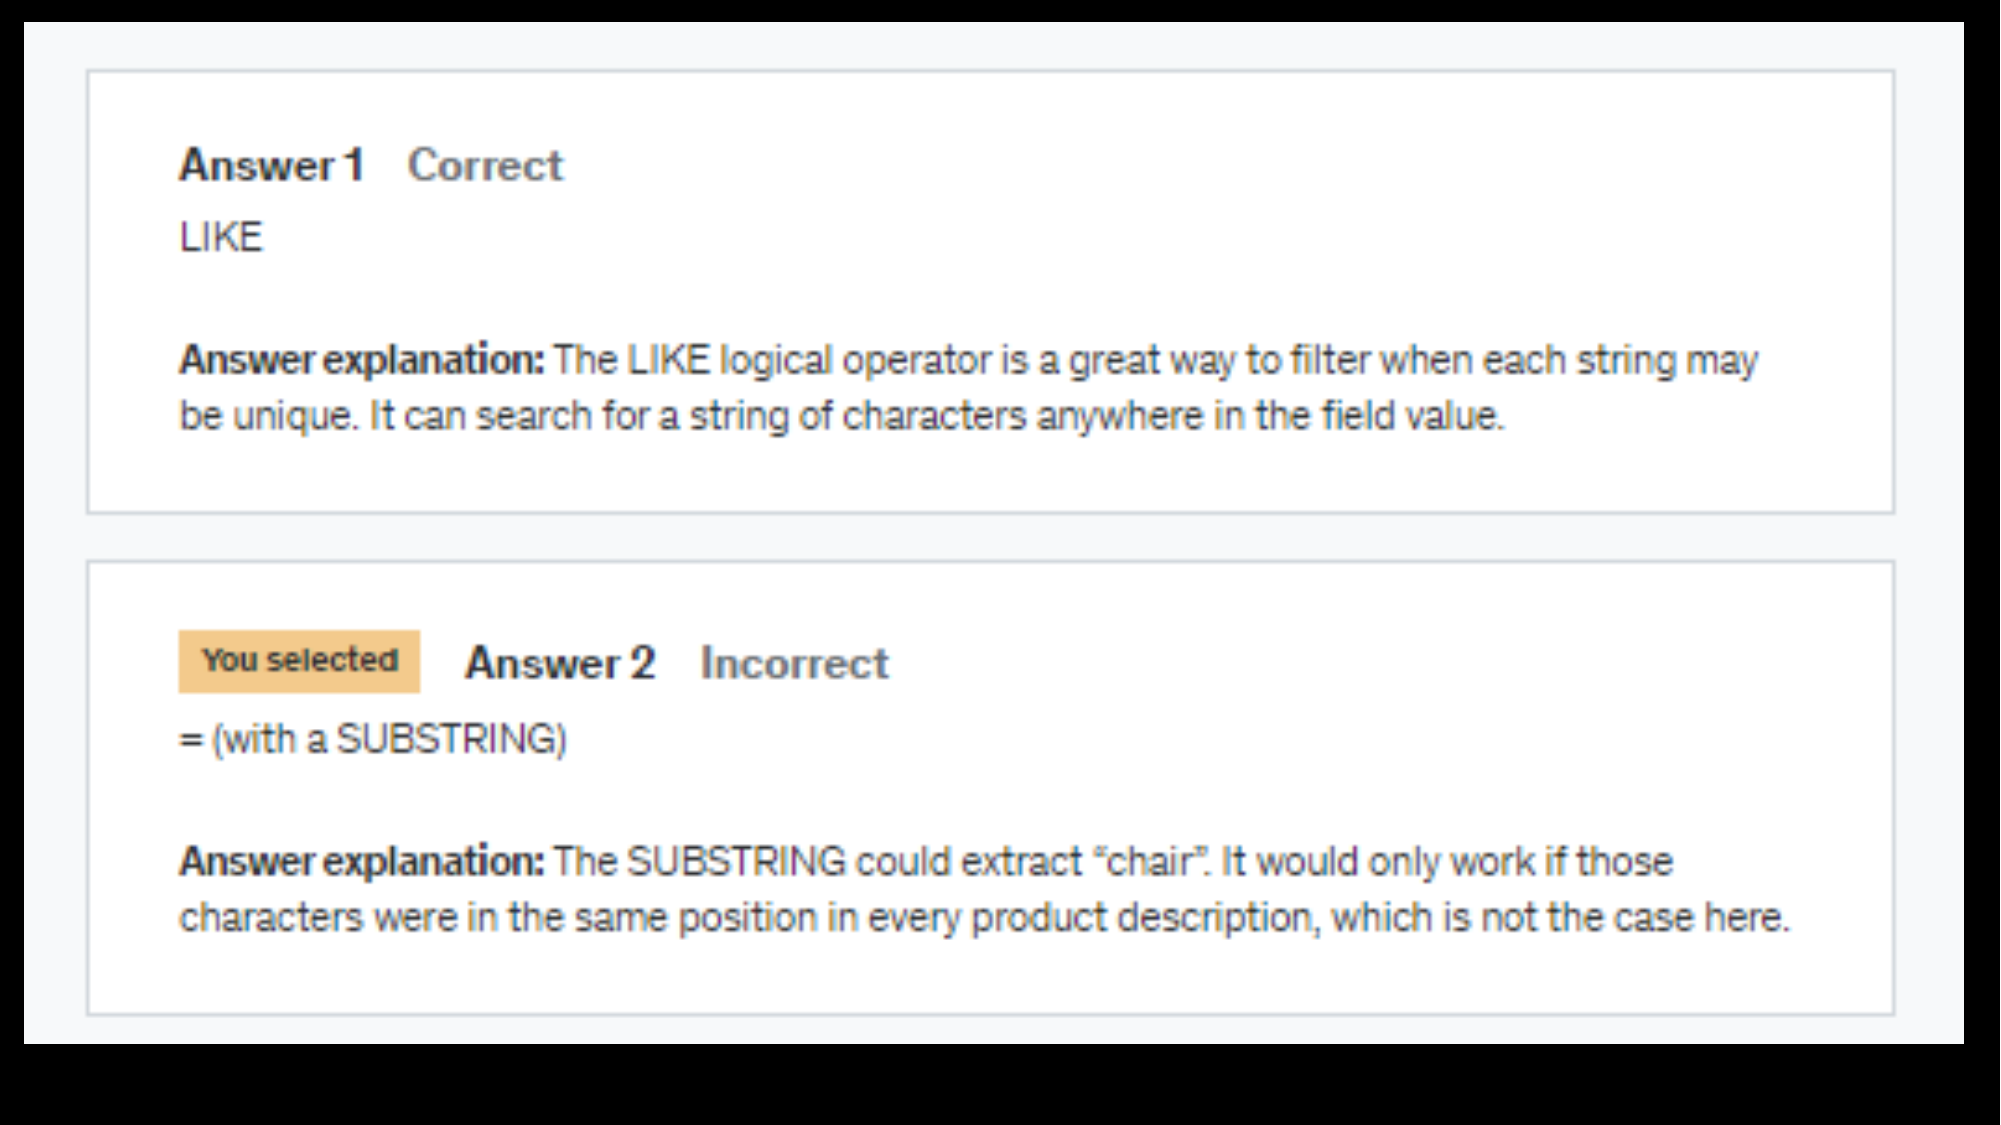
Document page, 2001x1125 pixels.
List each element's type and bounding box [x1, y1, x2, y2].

picture [24, 22, 1964, 1045]
